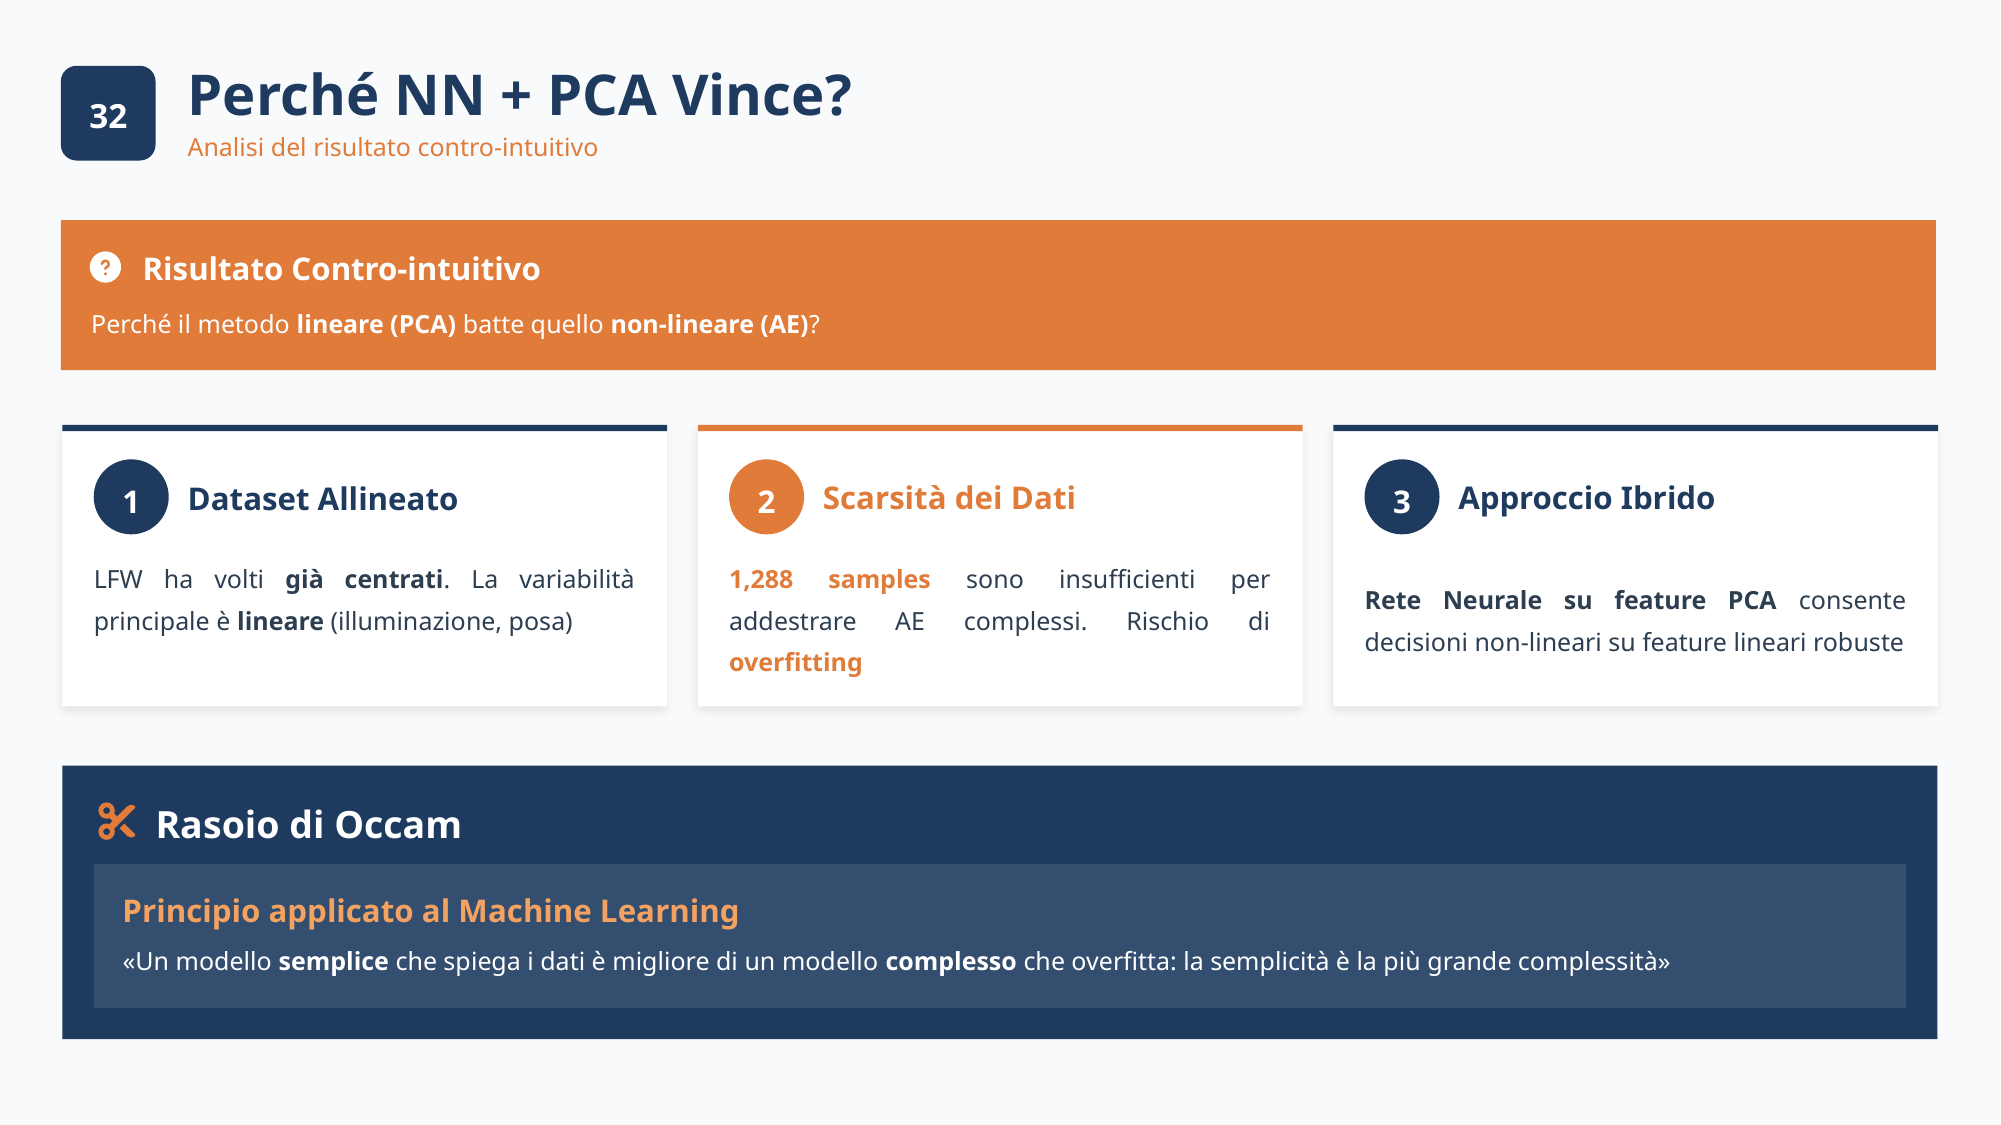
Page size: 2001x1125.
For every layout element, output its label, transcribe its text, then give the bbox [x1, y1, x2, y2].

text_box Approccio Ibrido [1458, 471, 1813, 515]
text_box Dataset Allineato [187, 472, 511, 517]
text_box LFW ha volti già centrati. La variabilità principale è lineare (illuminazione, posa) [93, 553, 635, 635]
text_box Analisi del risultato contro-intuitivo [187, 123, 763, 162]
text_box [98, 802, 136, 840]
text_box 2 [721, 459, 812, 535]
text_box [89, 251, 122, 283]
text_box [1333, 432, 1939, 707]
text_box 1,288 samples sono insufficienti per addestrare AE complessi. Rischio di overfitting [729, 553, 1271, 675]
text_box [697, 424, 1303, 432]
text_box 3 [1356, 459, 1448, 535]
text_box Perché il metodo lineare (PCA) batte quello non-lineare (AE)? [91, 297, 1931, 342]
text_box Principio applicato al Machine Learning [122, 882, 981, 927]
text_box [1037, 945, 1894, 983]
text_box [62, 765, 1938, 1040]
text_box [62, 424, 668, 432]
text_box Rasoio di Occam [155, 796, 1940, 846]
text_box [697, 432, 1303, 707]
text_box [93, 864, 1907, 1008]
text_box 1 [85, 459, 177, 535]
text_box [60, 220, 1936, 371]
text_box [49, 65, 168, 161]
text_box [62, 432, 668, 707]
text_box «Un modello semplice che spiega i dati è migliore di un modello complesso che overfitta: la semplicità è la più grande complessità» [122, 937, 1863, 975]
text_box Scarsità dei Dati [822, 471, 1121, 515]
text_box Perché NN + PCA Vince? [187, 65, 1041, 129]
text_box Risultato Contro-intuitivo [142, 242, 1935, 287]
text_box [1333, 424, 1939, 432]
text_box Rete Neurale su feature PCA consente decisioni non-lineari su feature lineari robuste [1364, 553, 1907, 675]
